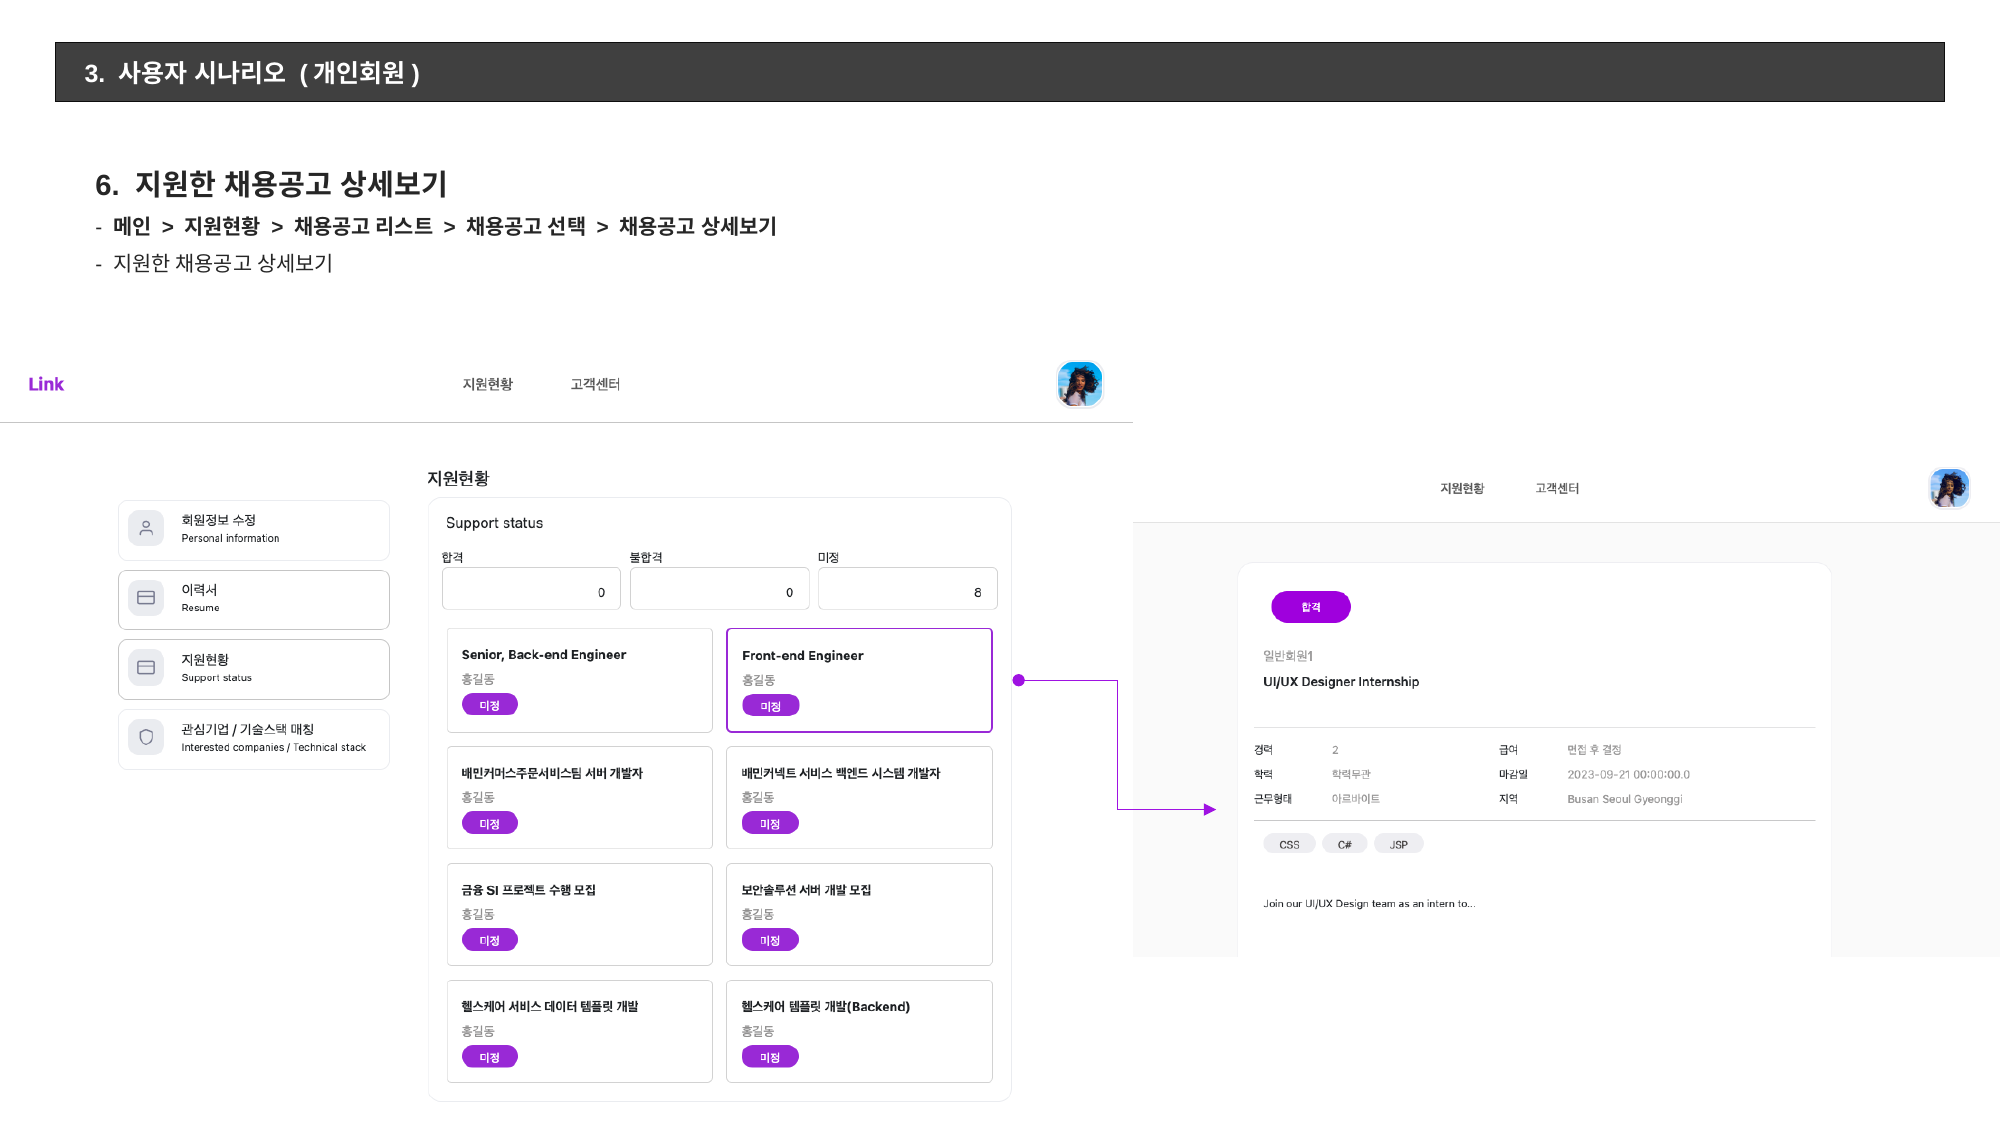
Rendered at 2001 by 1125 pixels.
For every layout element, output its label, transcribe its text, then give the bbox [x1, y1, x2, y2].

picture [0, 352, 2000, 1125]
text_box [1018, 680, 1217, 810]
text_box 6. 지원한 채용공고 상세보기 - 메인 > 지원현황 > 채용공고 리스트 > 채용공고 선택 > 채용공고 상세보기 - 지원한 채용공고 상세보기 [80, 133, 1423, 394]
text_box 3. 사용자 시나리오 (개인회원) [54, 42, 1946, 103]
